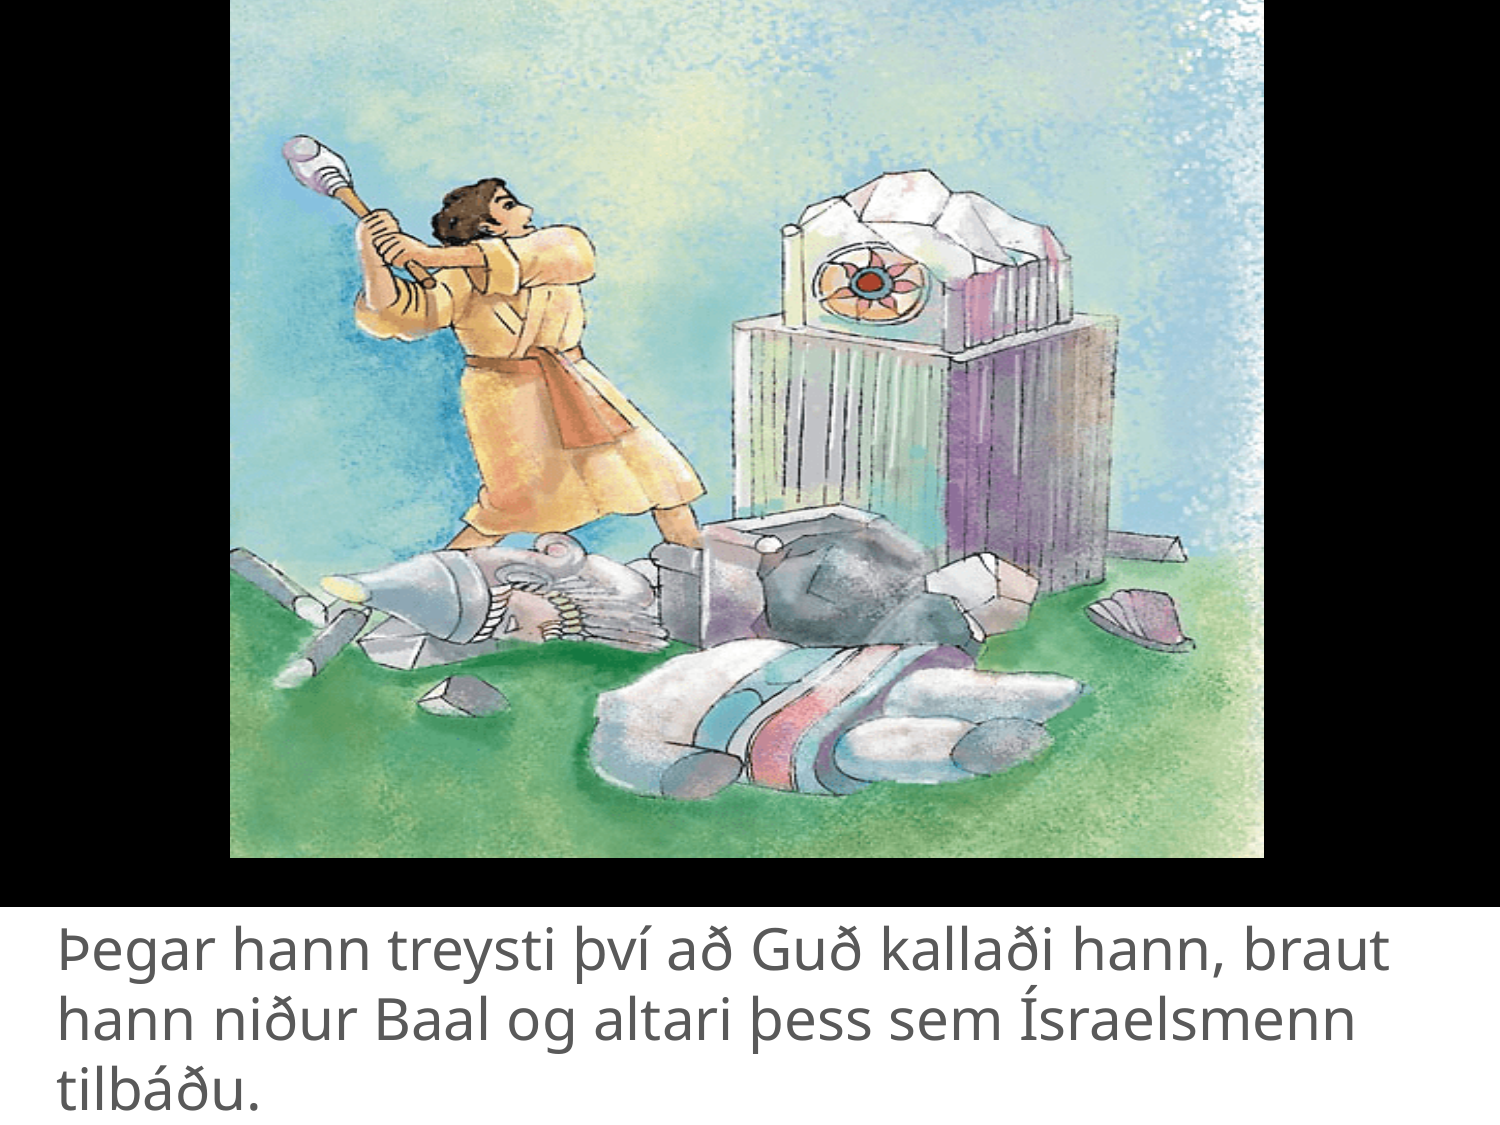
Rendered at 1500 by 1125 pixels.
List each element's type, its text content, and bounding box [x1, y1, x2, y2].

text_box [0, 0, 1500, 907]
text_box Þegar hann treysti því að Guð kallaði hann, braut hann niður Baal og altari þess sem Ísraelsmenn tilbáðu. [41, 905, 1500, 1125]
picture [230, 0, 1265, 858]
